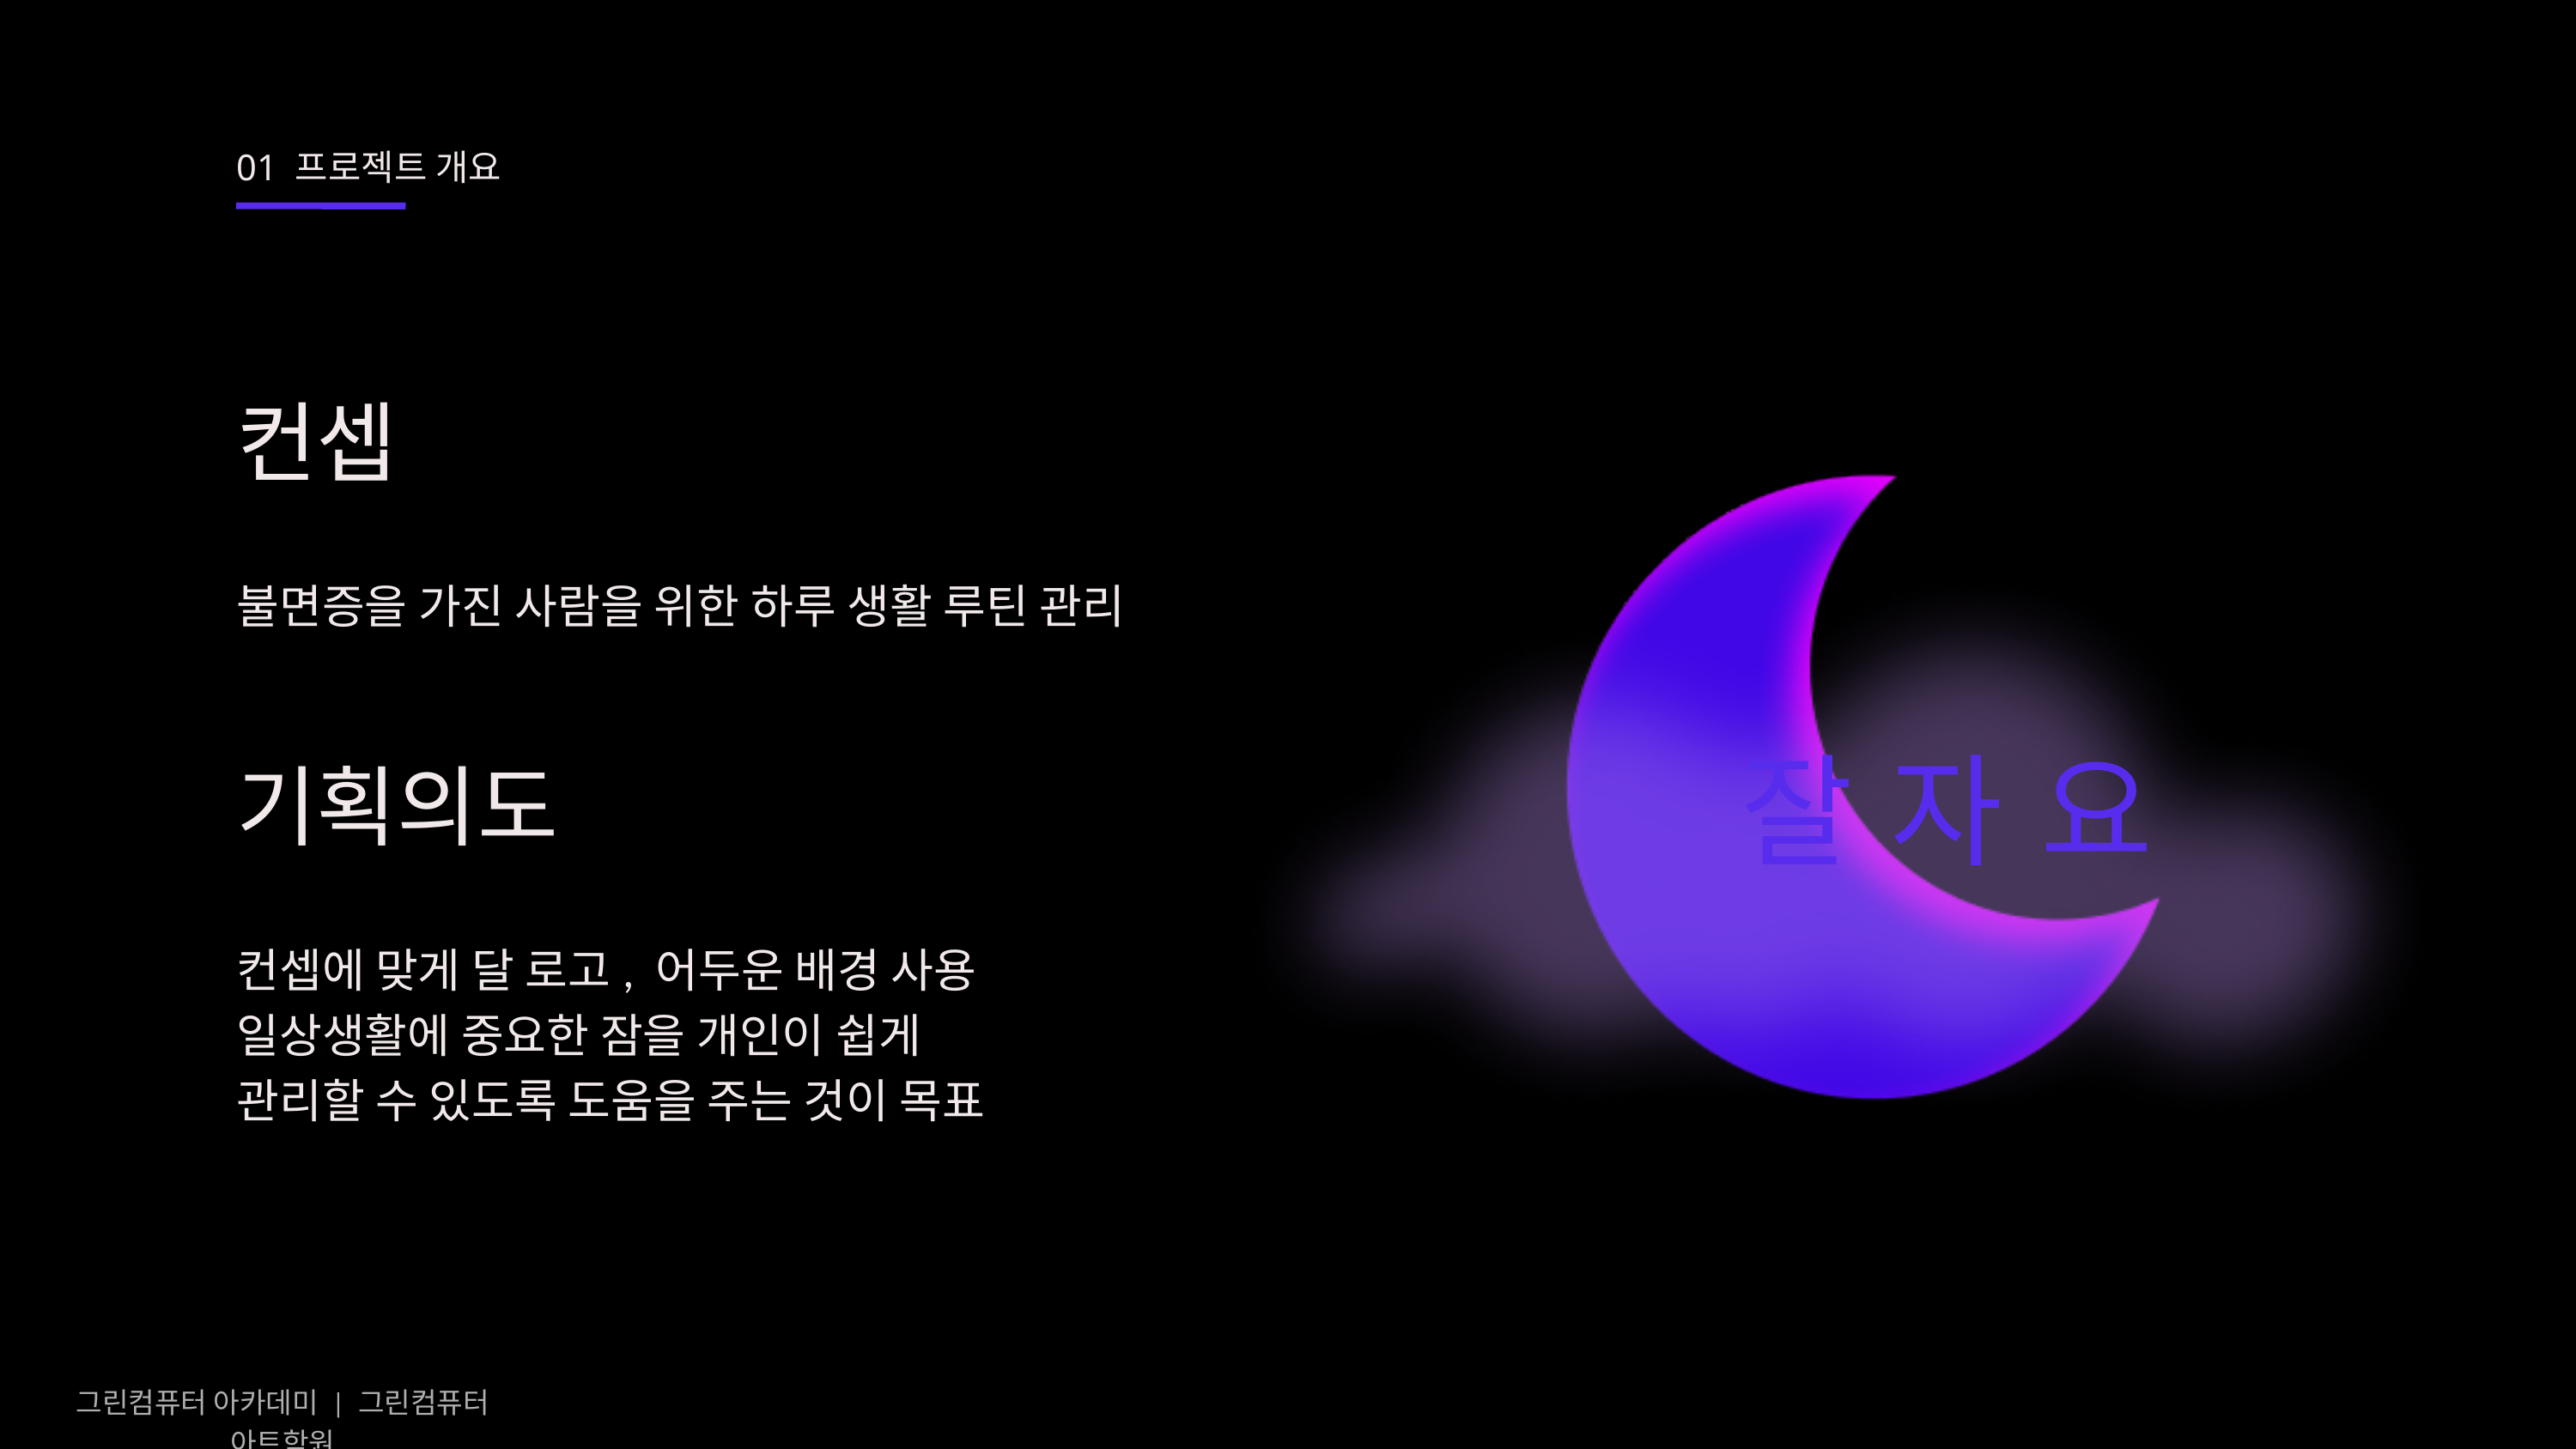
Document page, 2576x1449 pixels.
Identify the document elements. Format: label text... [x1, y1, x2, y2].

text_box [235, 752, 1071, 1123]
text_box 01 프로젝트 개요 [236, 137, 969, 189]
picture [1230, 427, 2451, 1176]
text_box 그린컴퓨터 아카데미 | 그린컴퓨터 아트학원 [27, 1379, 538, 1449]
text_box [235, 388, 1139, 694]
